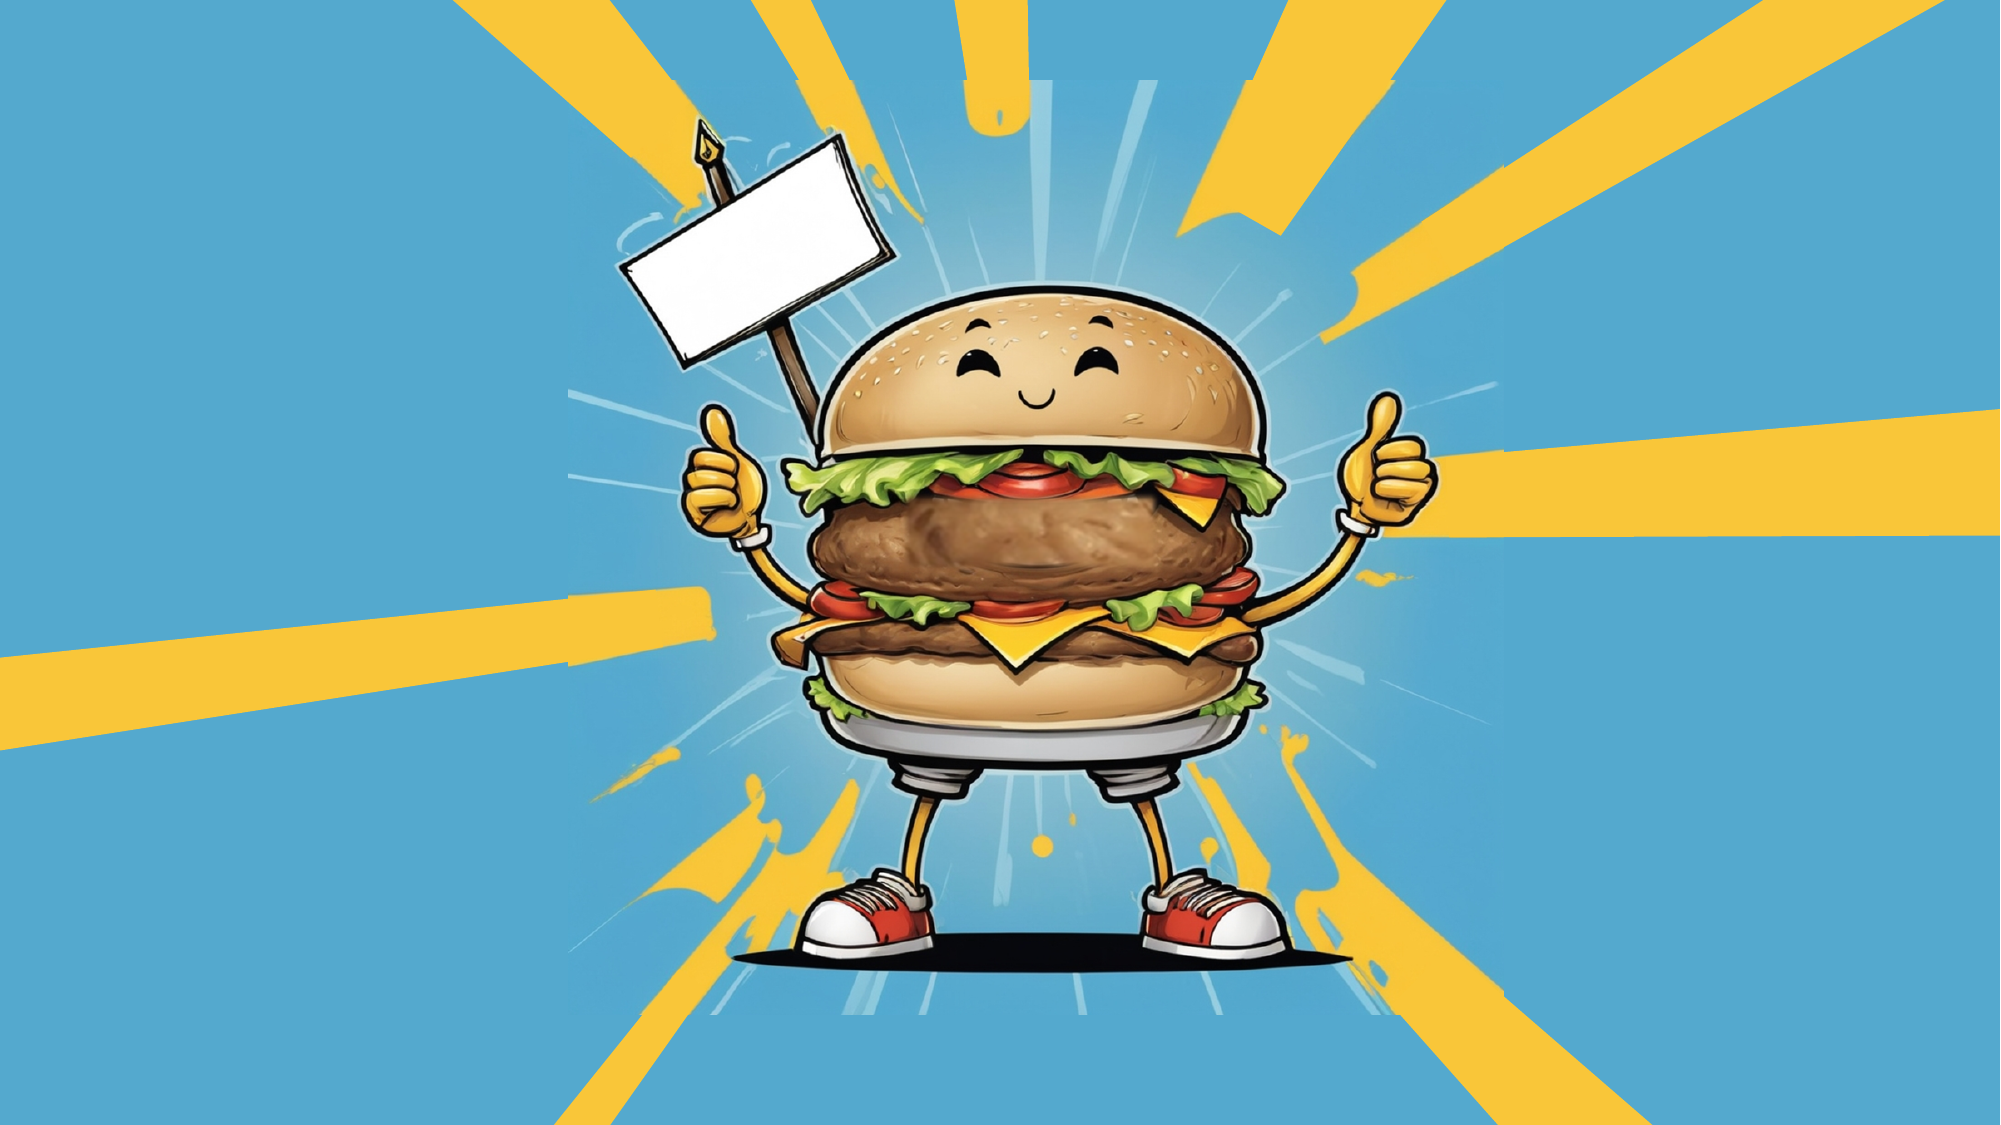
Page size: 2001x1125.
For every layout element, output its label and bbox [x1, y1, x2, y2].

picture [568, 80, 1504, 1016]
text_box [1504, 409, 2000, 538]
text_box [553, 1016, 688, 1125]
text_box [1252, 0, 1447, 80]
text_box [1504, 0, 1945, 248]
text_box [0, 598, 568, 751]
text_box [452, 0, 672, 102]
text_box [750, 0, 850, 80]
text_box [954, 0, 1029, 80]
text_box [1401, 996, 1653, 1125]
